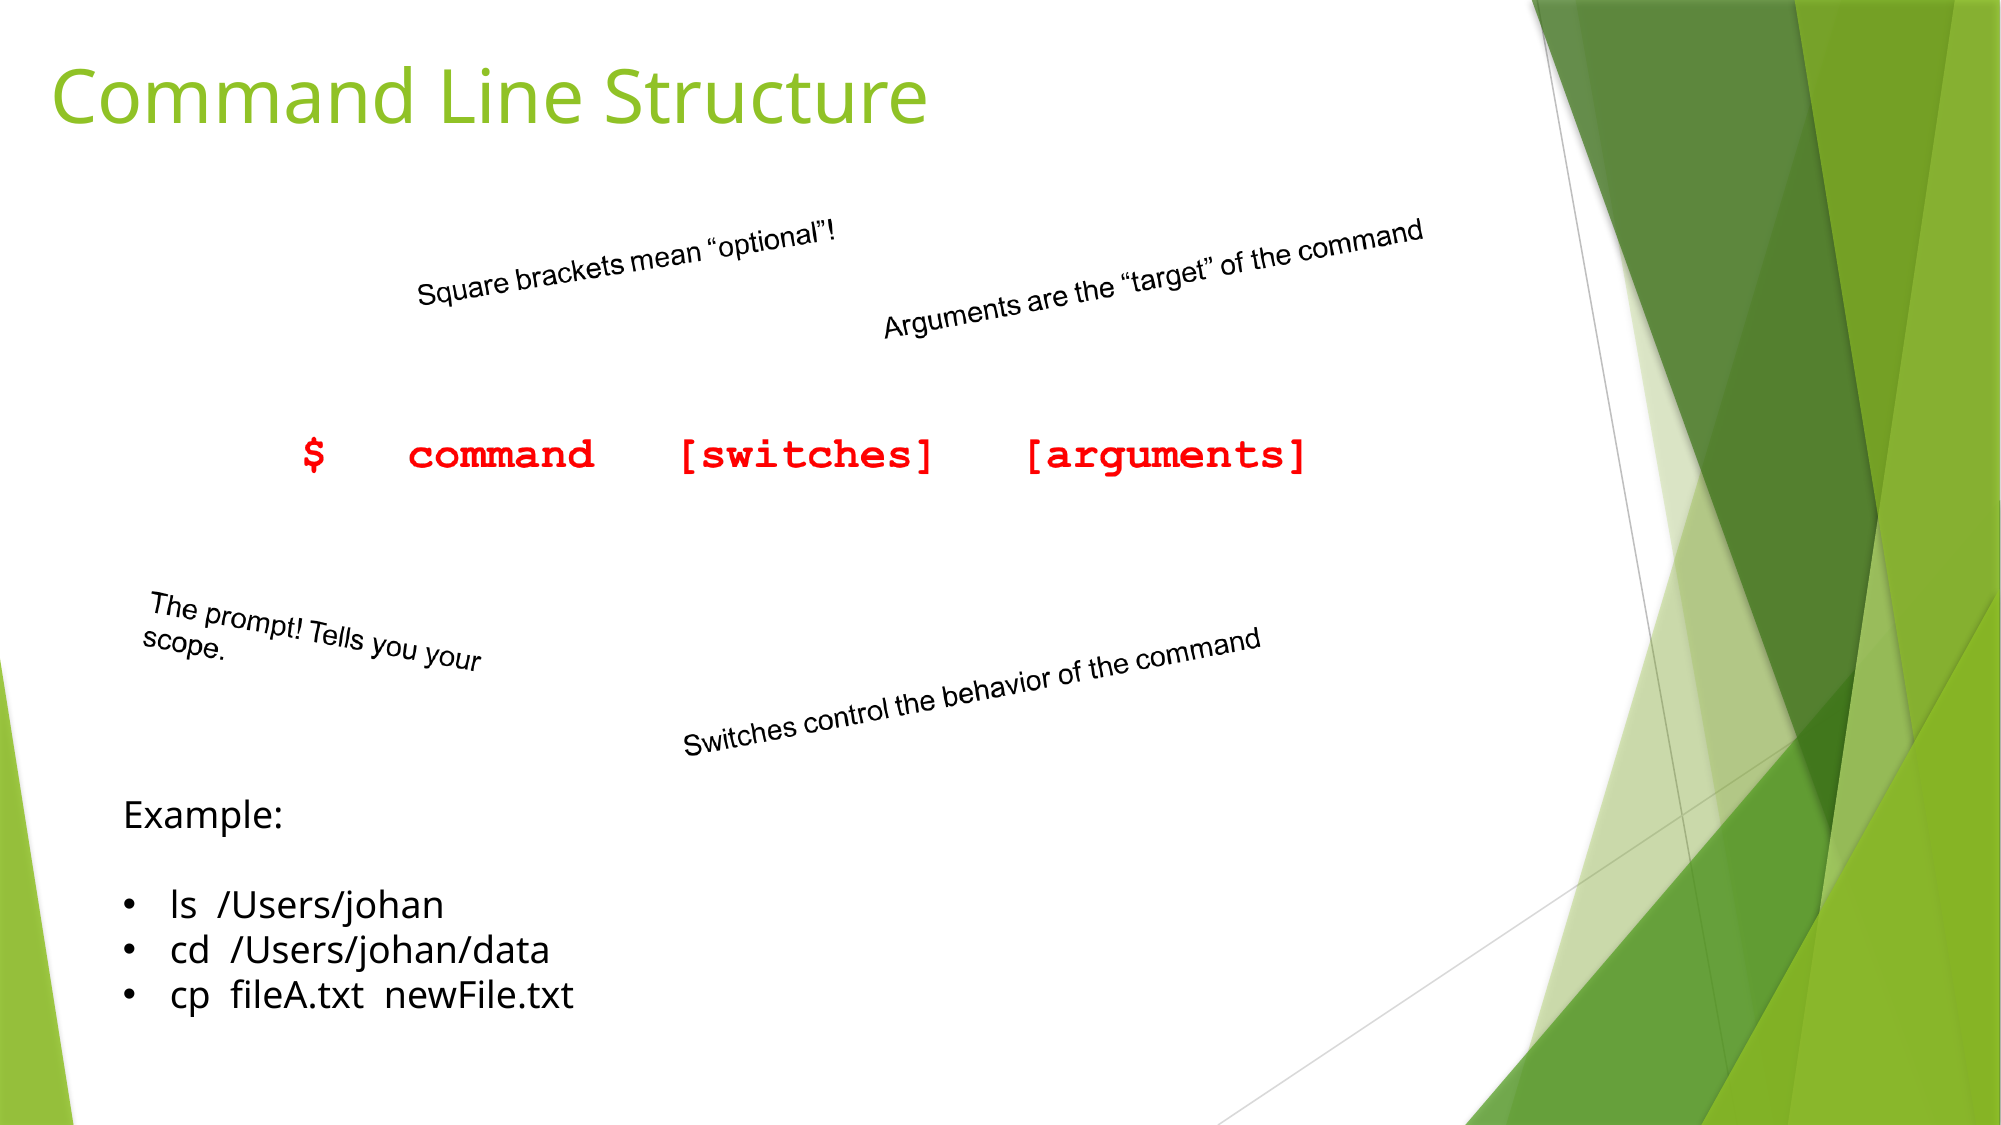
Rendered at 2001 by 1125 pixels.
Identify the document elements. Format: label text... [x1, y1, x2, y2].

title Command Line Structure [35, 40, 1446, 258]
text_box Example: ls /Users/johan cd /Users/johan/data cp fileA.txt newFile.txt [108, 783, 977, 1024]
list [118, 197, 1446, 784]
